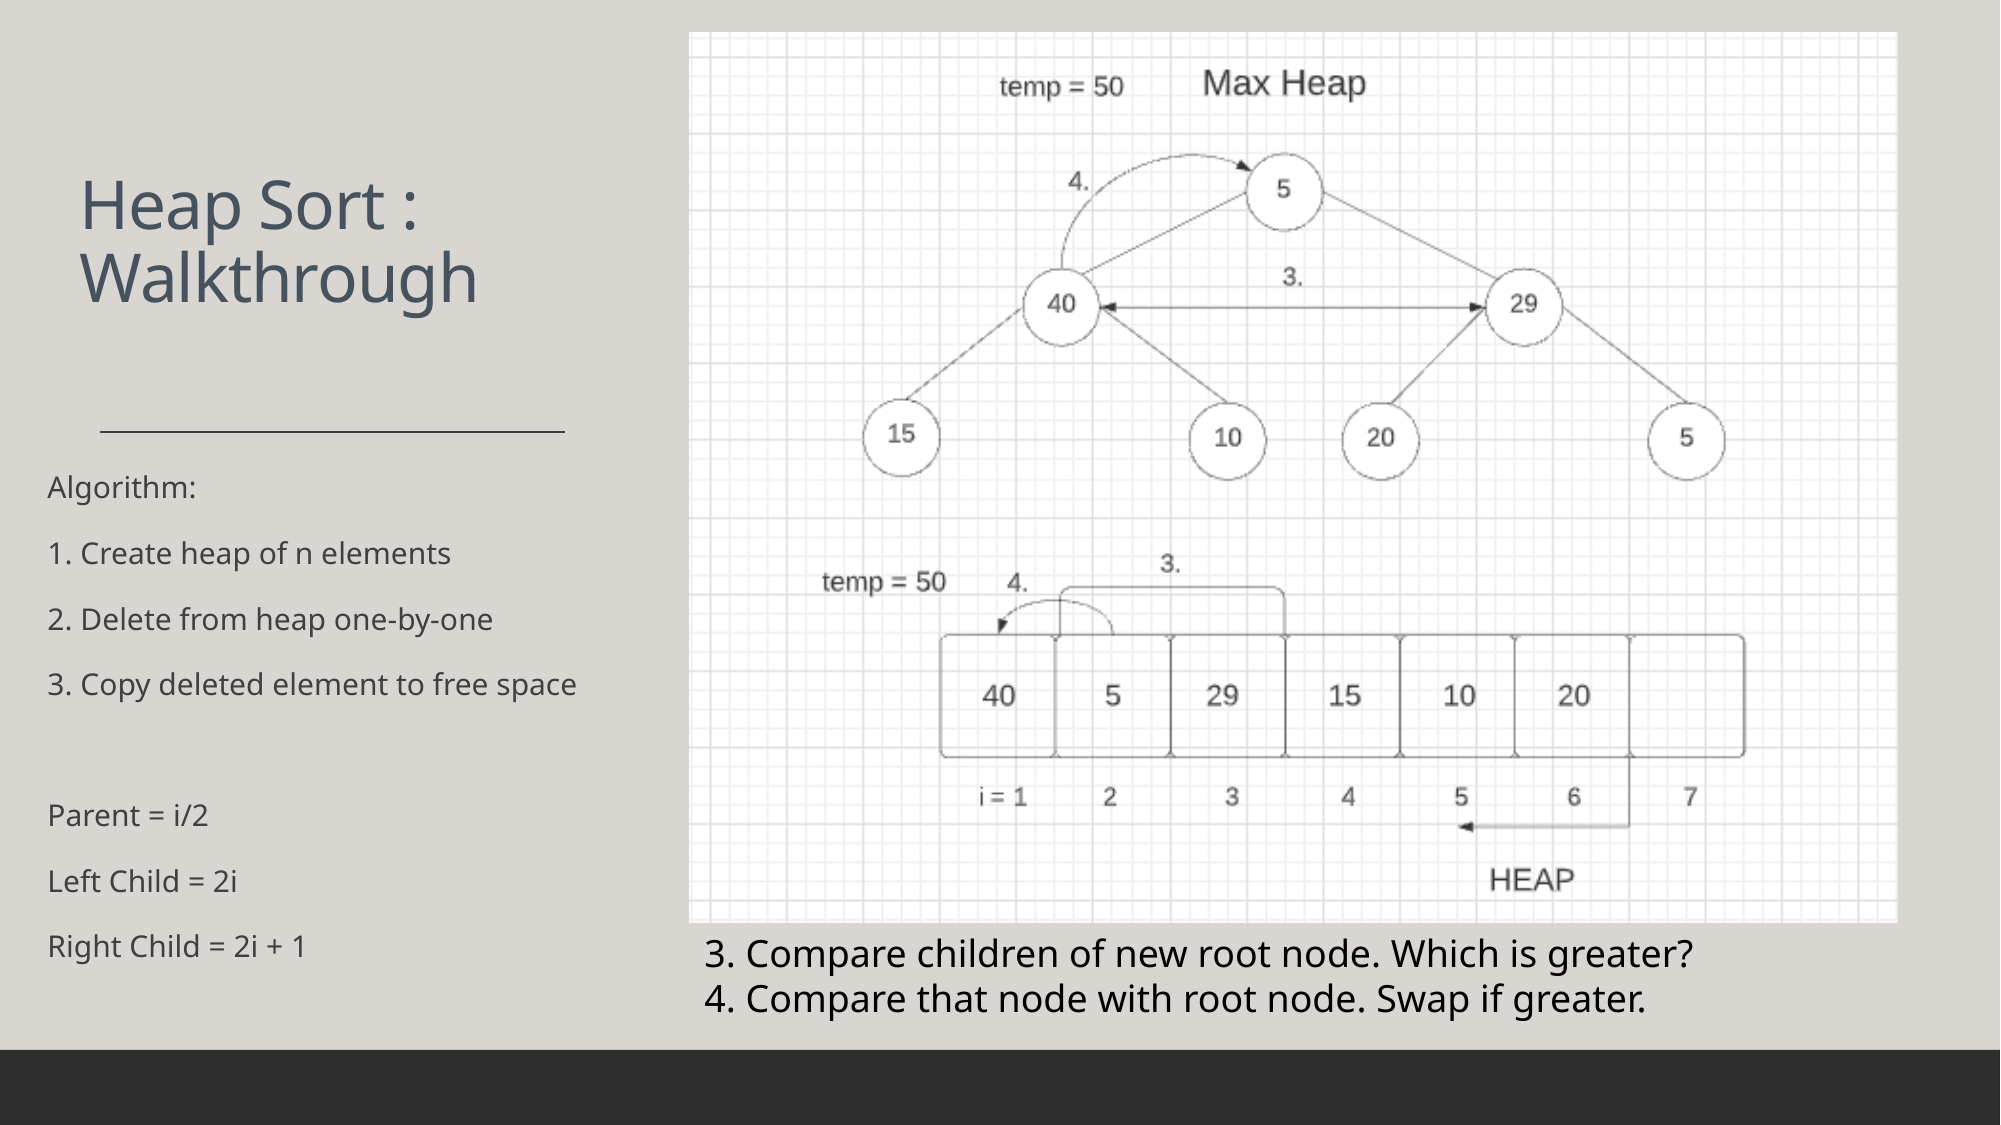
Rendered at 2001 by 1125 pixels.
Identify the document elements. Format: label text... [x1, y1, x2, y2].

title Heap Sort : Walkthrough [64, 156, 574, 458]
list Algorithm: 1. Create heap of n elements 2. Delete from heap one-by-one 3. Copy deleted element to free space Parent = i/2 Left Child = 2i Right Child = 2i + 1 [32, 458, 587, 1002]
text_box [0, 0, 2000, 1049]
text_box [0, 1049, 2000, 1125]
picture [688, 32, 1899, 923]
text_box 3. Compare children of new root node. Which is greater? 4. Compare that node with root node. Swap if greater. [689, 928, 1856, 1028]
